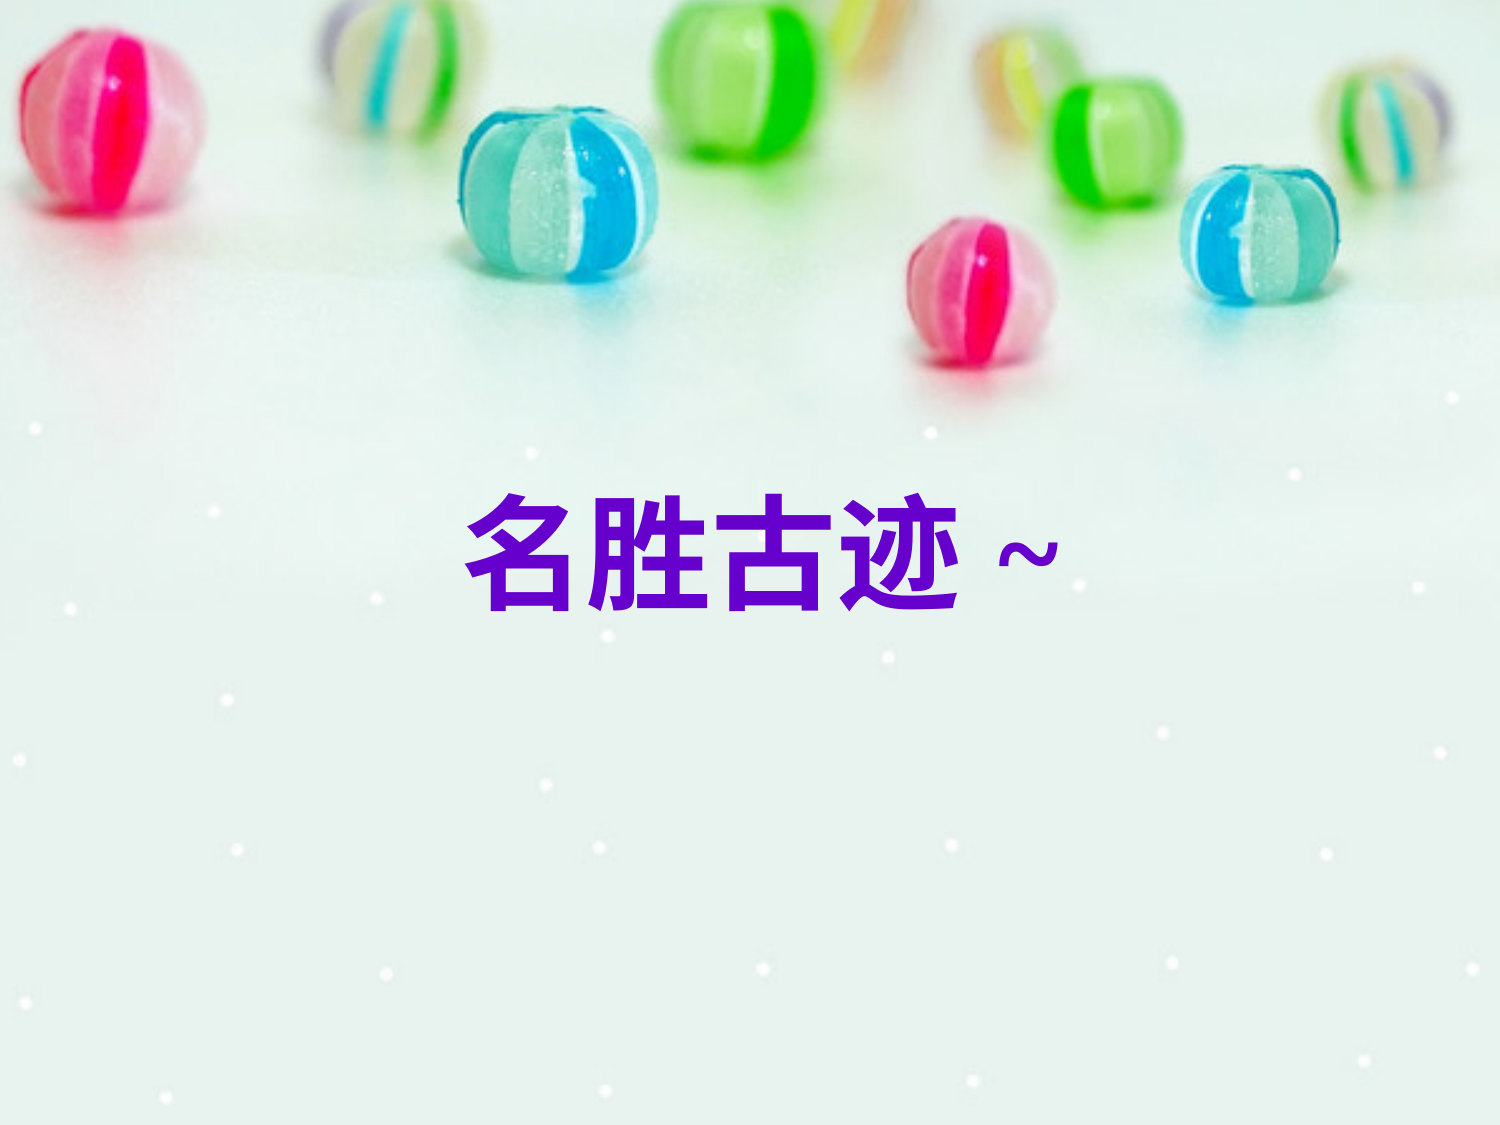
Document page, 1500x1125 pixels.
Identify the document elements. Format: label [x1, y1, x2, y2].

list [0, 0, 1500, 1125]
